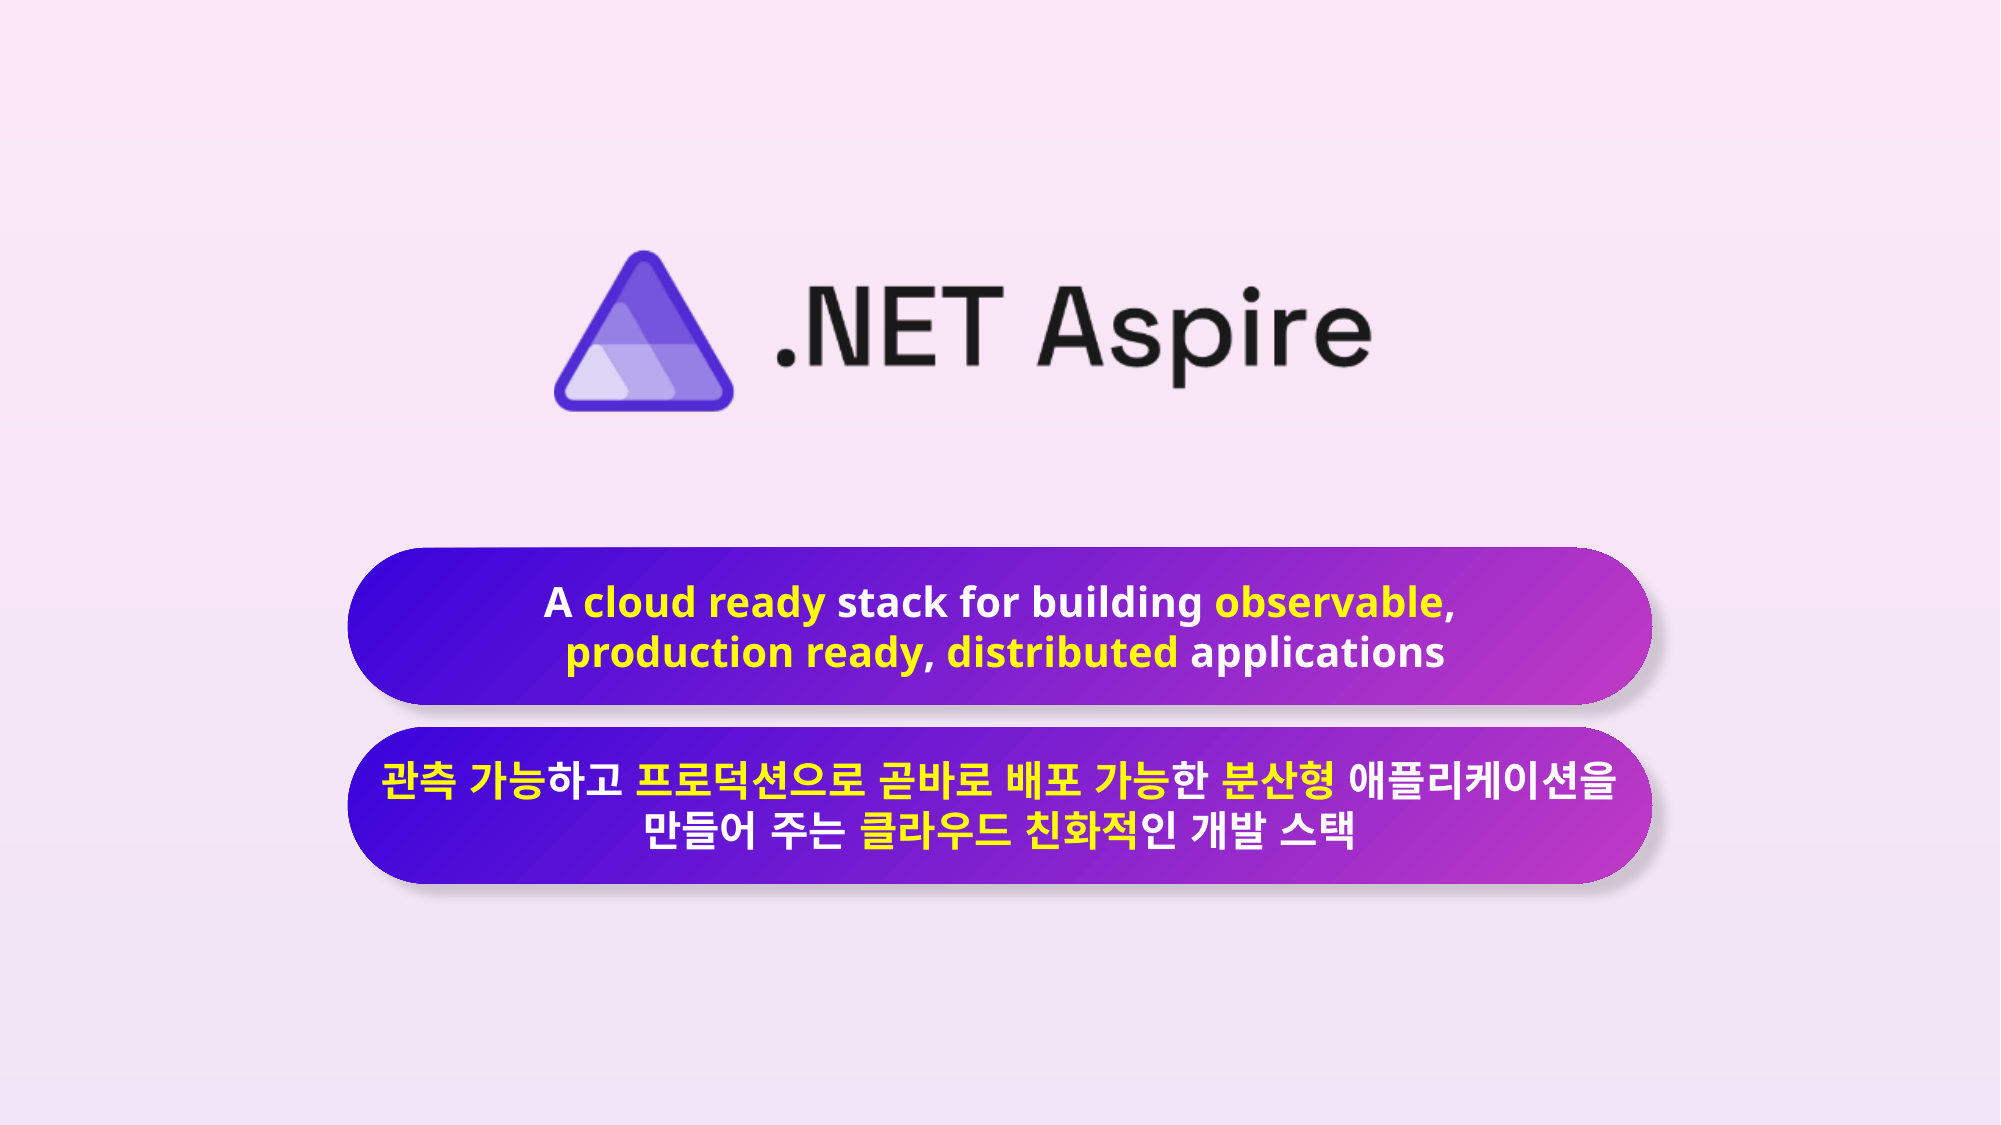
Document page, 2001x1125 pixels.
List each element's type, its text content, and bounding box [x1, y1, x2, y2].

text_box A cloud ready stack for building observable, production ready, distributed applications [347, 547, 1653, 705]
text_box 관측 가능하고 프로덕션으로 곧바로 배포 가능한 분산형 애플리케이션을 만들어 주는 클라우드 친화적인 개발 스택 [347, 727, 1653, 884]
picture [554, 225, 1446, 466]
